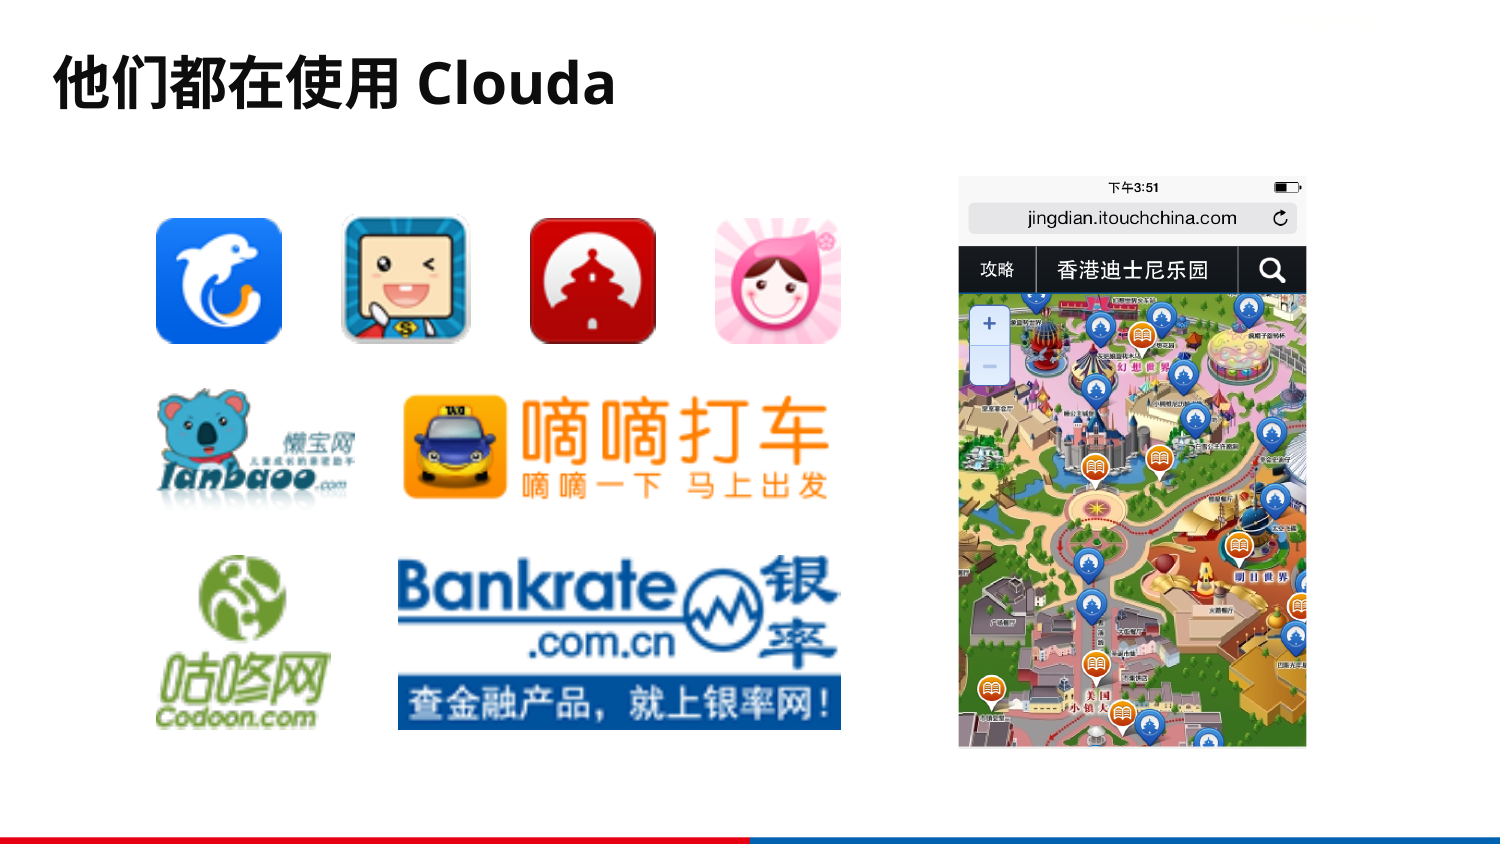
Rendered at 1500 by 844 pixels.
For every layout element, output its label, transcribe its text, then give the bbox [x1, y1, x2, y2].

picture [0, 0, 1500, 844]
text_box 他们都在使用Clouda [37, 10, 1463, 152]
